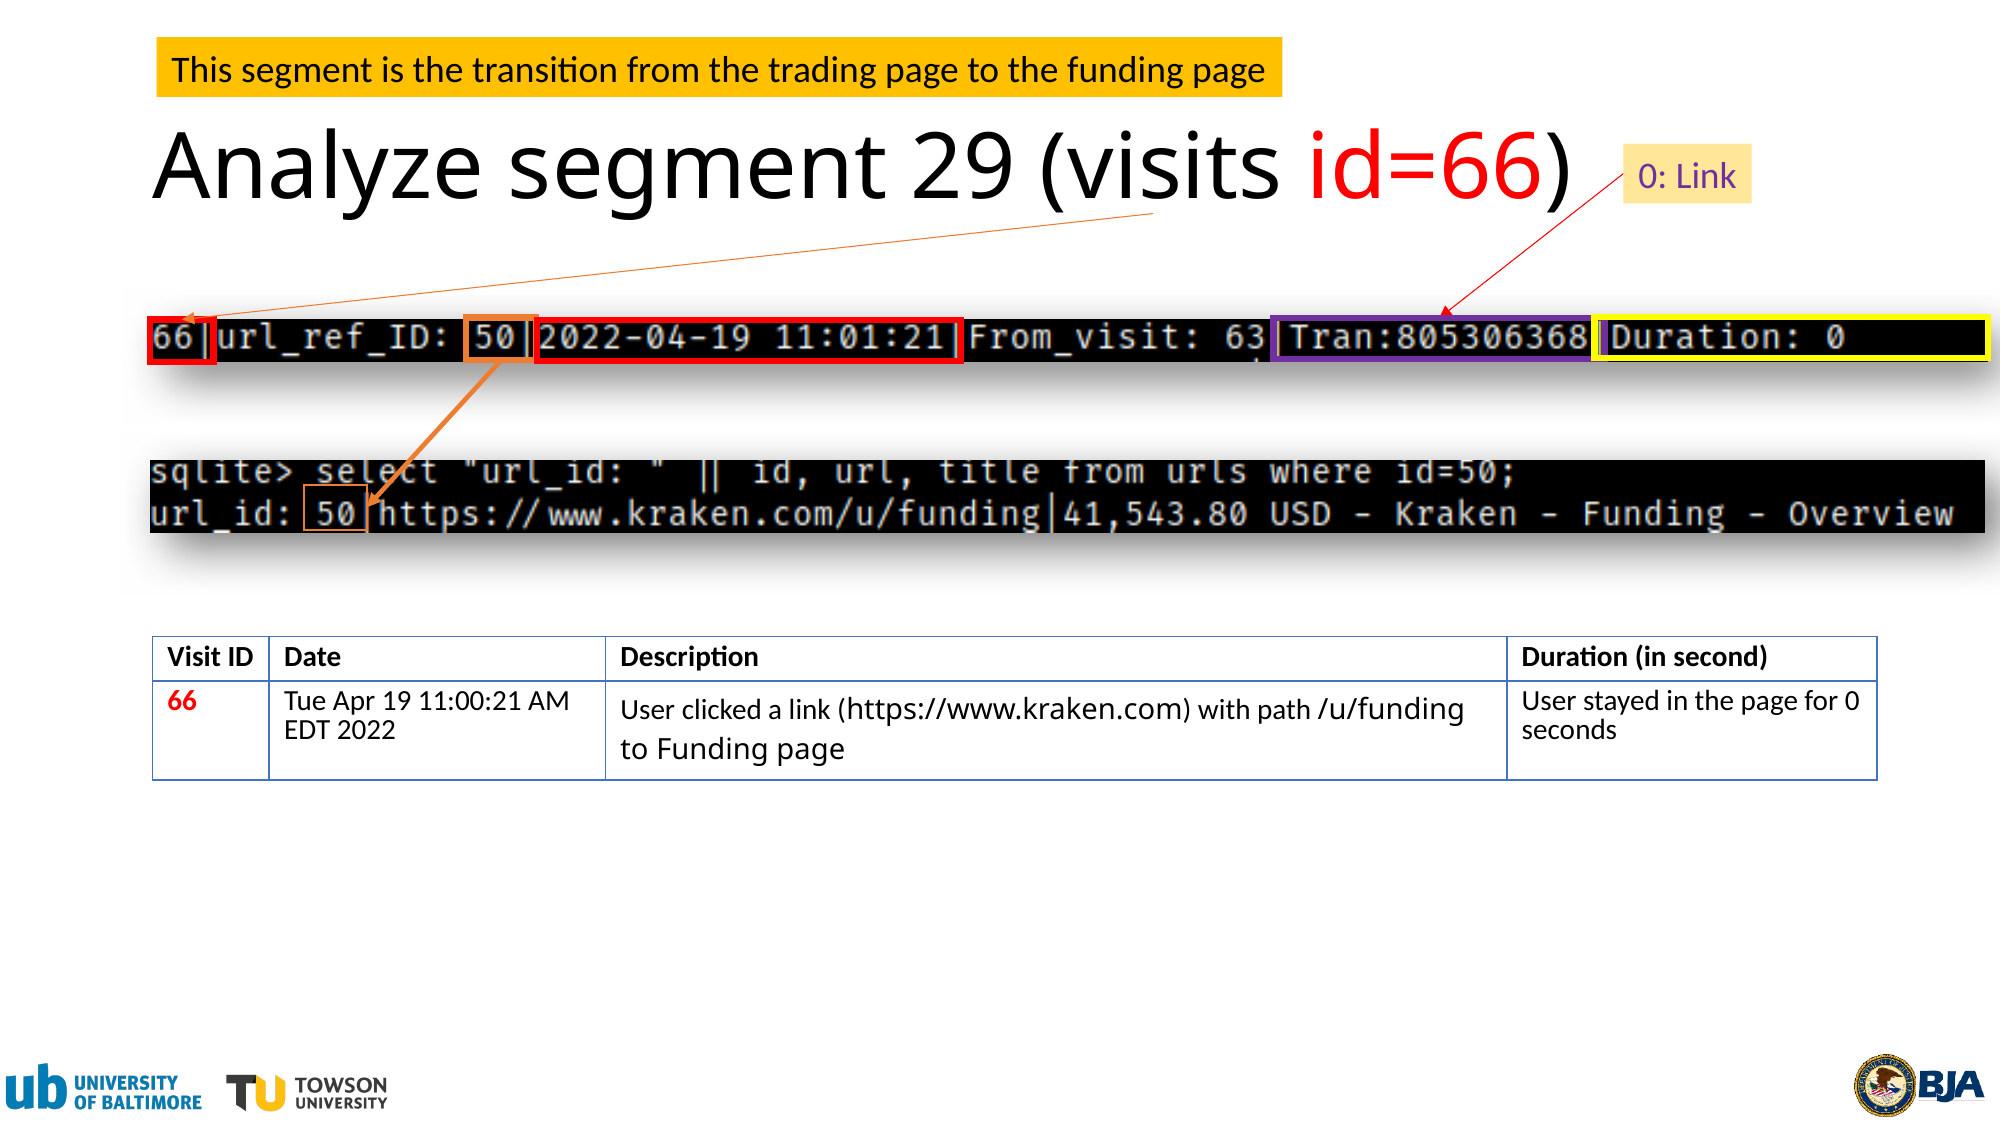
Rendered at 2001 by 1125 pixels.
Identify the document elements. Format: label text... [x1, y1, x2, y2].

table_cell 66 [153, 682, 268, 779]
title Analyze segment 29 (visits id=66) [137, 59, 1863, 278]
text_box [366, 360, 501, 508]
picture [150, 460, 1985, 533]
text_box [1593, 316, 1989, 359]
text_box [149, 318, 214, 363]
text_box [181, 213, 1154, 320]
picture [0, 1031, 407, 1125]
table_header Date [270, 637, 605, 680]
table_cell User clicked a link (https://www.kraken.com) with path /u/funding to Funding page [606, 682, 1506, 779]
text_box This segment is the transition from the trading page to the funding page [156, 37, 1283, 97]
picture [152, 319, 1988, 362]
table_header Duration (in second) [1508, 637, 1876, 680]
table_header Description [606, 637, 1506, 680]
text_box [1439, 173, 1623, 318]
table_header Visit ID [153, 637, 268, 680]
table_cell User stayed in the page for 0 seconds [1508, 682, 1876, 779]
text_box 0: Link [1623, 143, 1752, 204]
table_cell Tue Apr 19 11:00:21 AM EDT 2022 [270, 682, 605, 779]
picture [1854, 1054, 1986, 1117]
